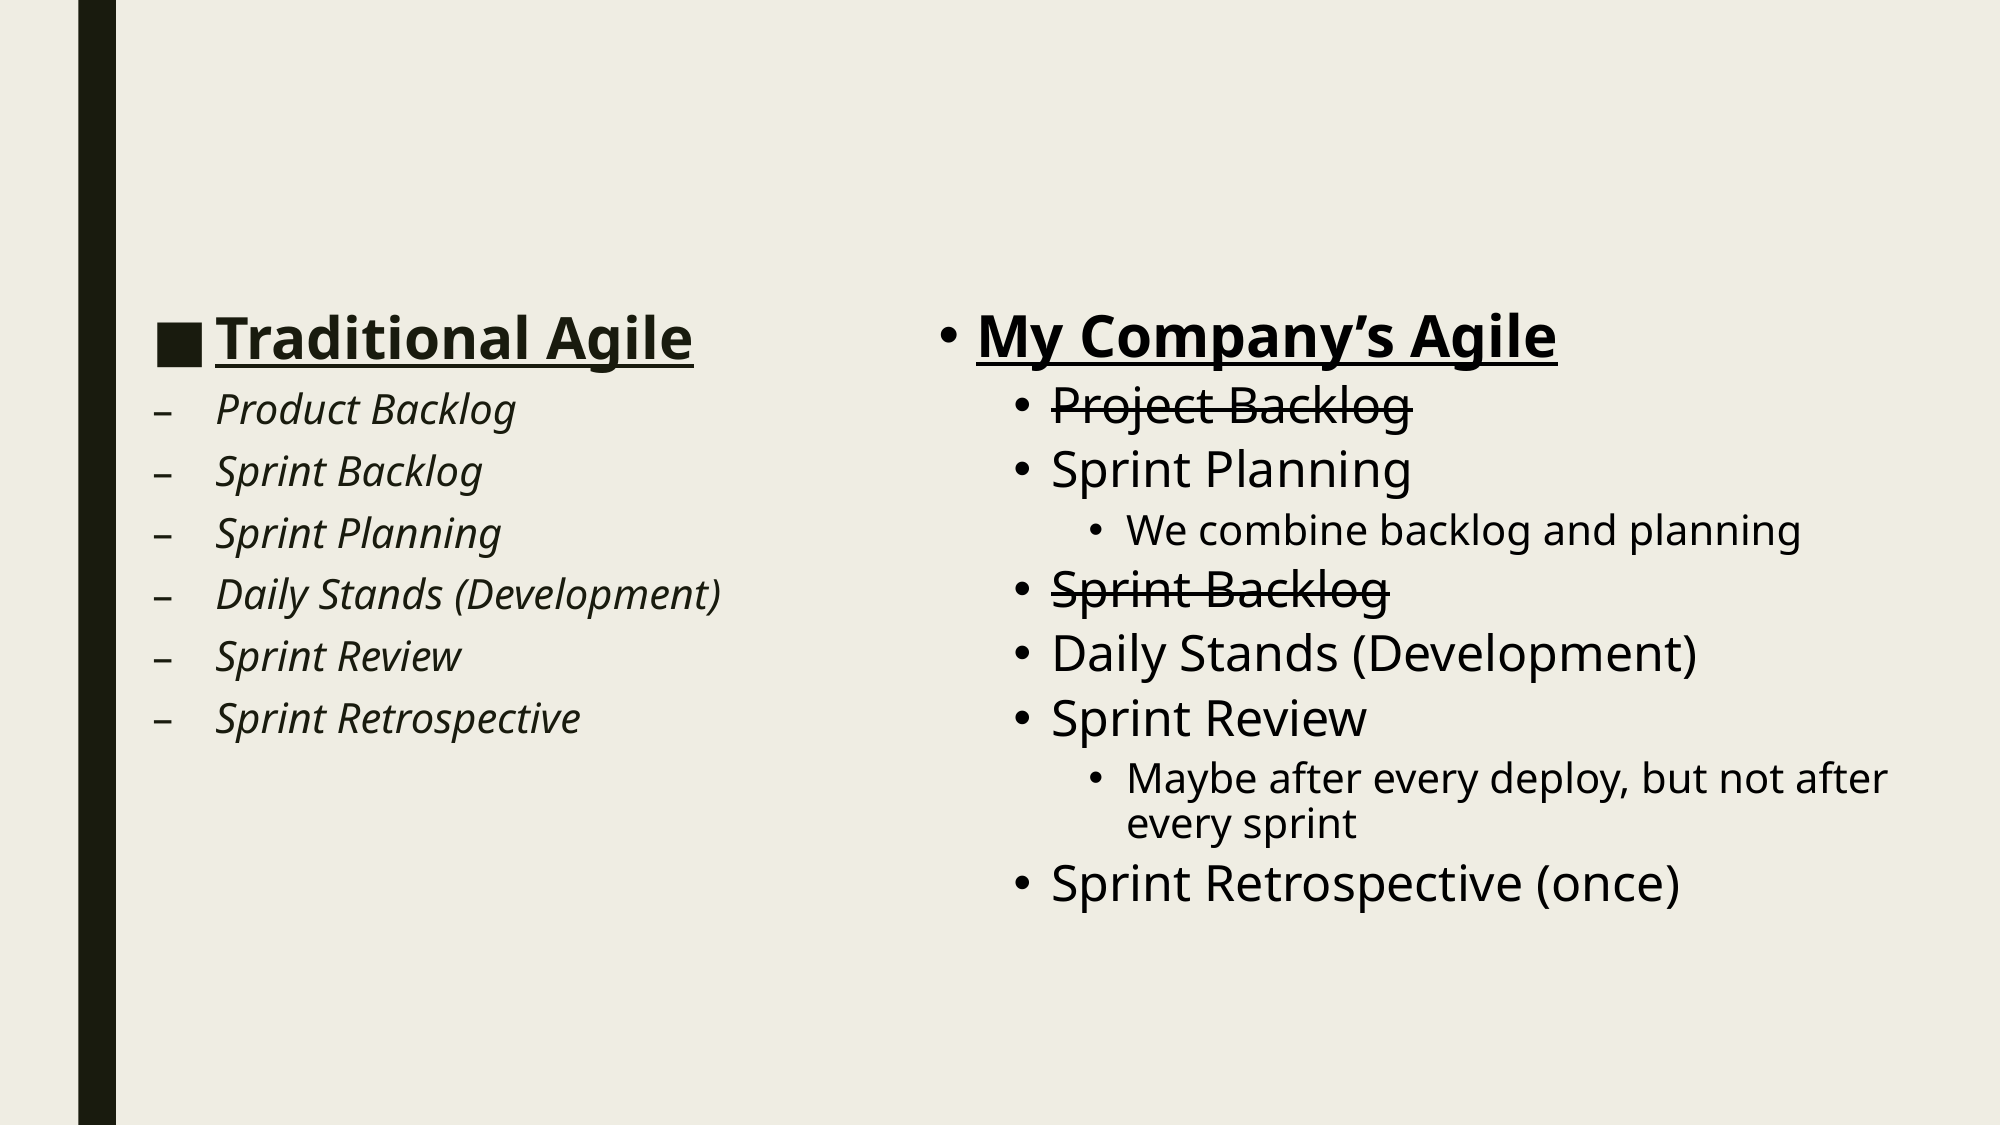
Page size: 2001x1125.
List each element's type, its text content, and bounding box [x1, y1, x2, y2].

list Traditional Agile Product Backlog Sprint Backlog Sprint Planning Daily Stands (Development) Sprint Review Sprint Retrospective [137, 299, 872, 1014]
text_box My Company’s Agile Project Backlog Sprint Planning We combine backlog and planning Sprint Backlog Daily Stands (Development) Sprint Review Maybe after every deploy, but not after every sprint Sprint Retrospective (once) [923, 299, 1959, 1014]
